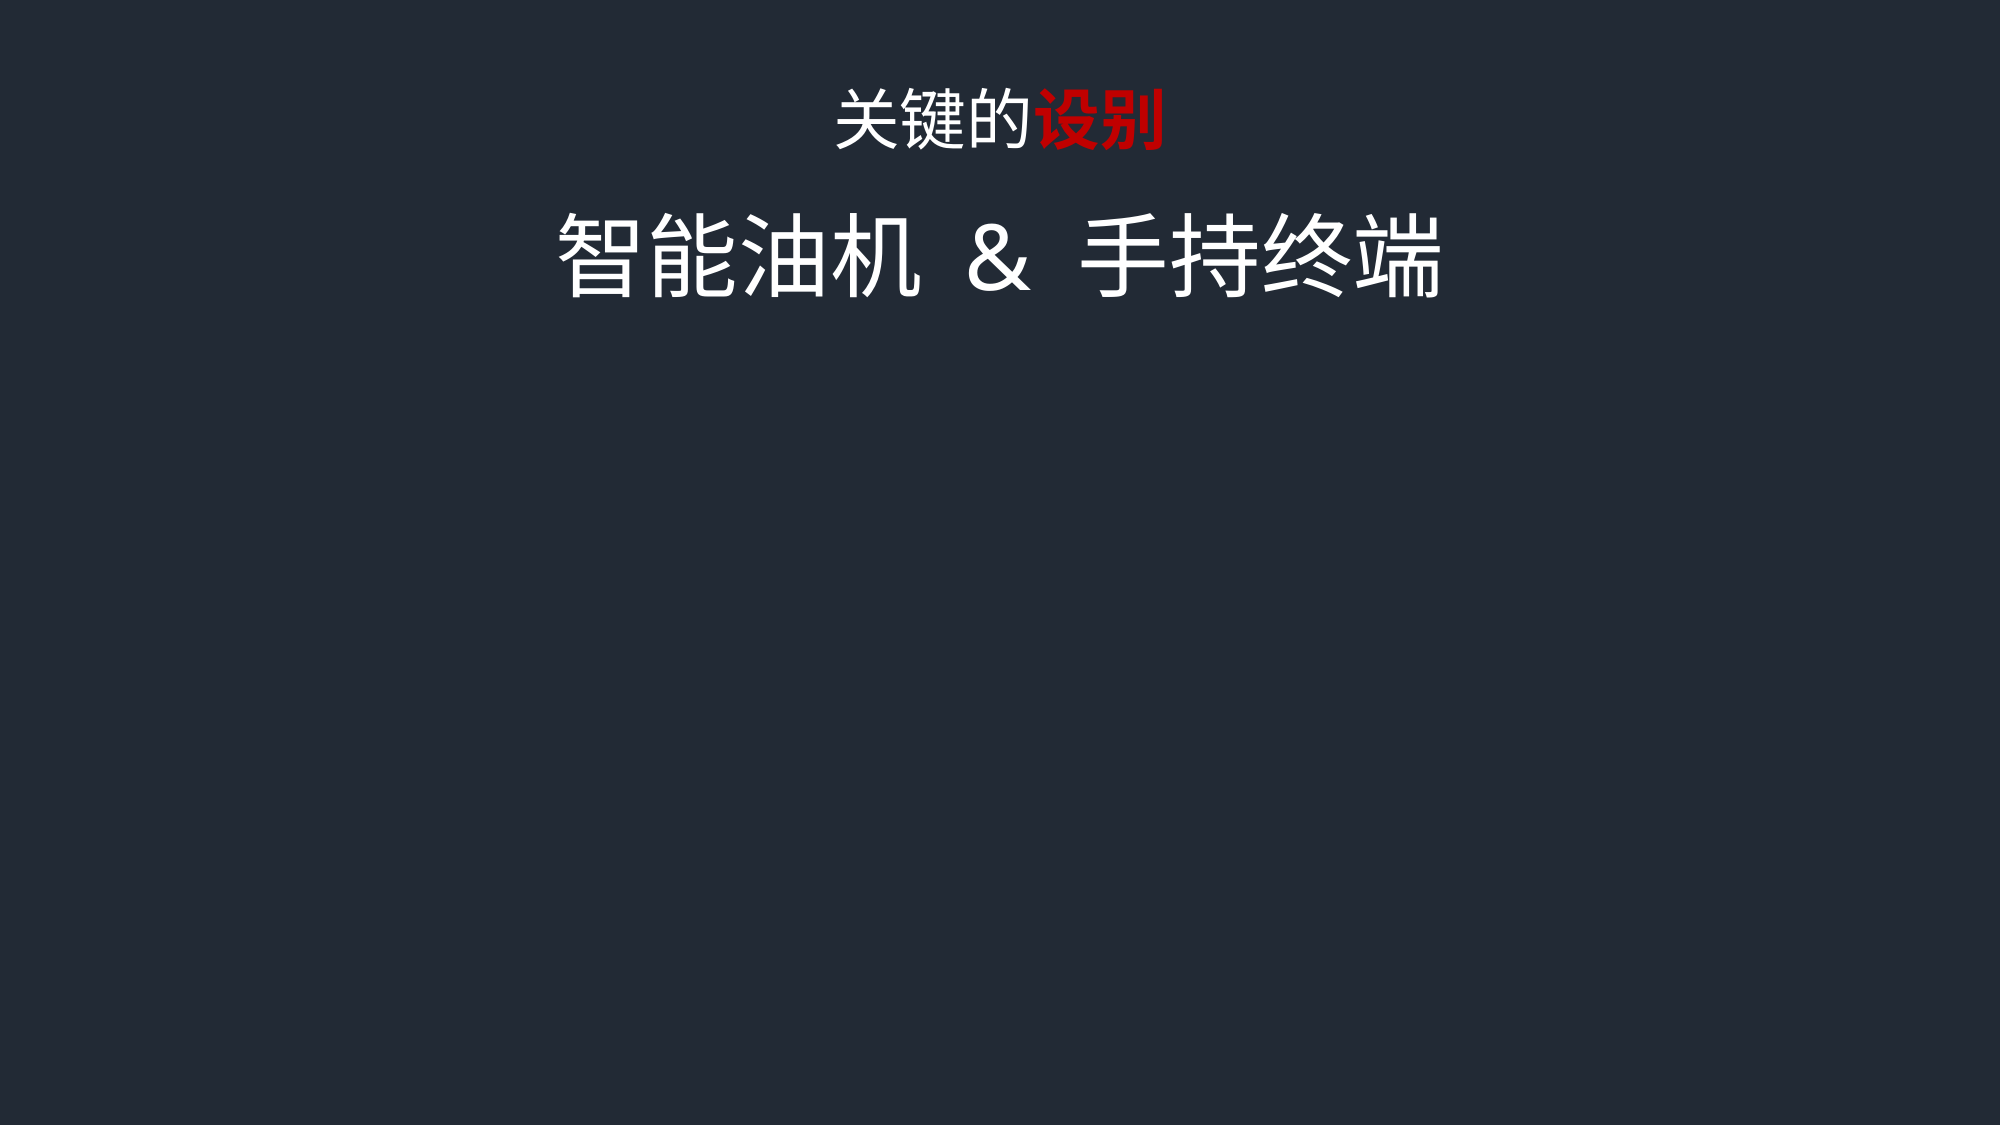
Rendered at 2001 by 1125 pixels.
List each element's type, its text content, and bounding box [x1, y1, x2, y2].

text_box 关键的设别 [188, 70, 1811, 166]
text_box 智能油机 & 手持终端 [113, 191, 1886, 317]
